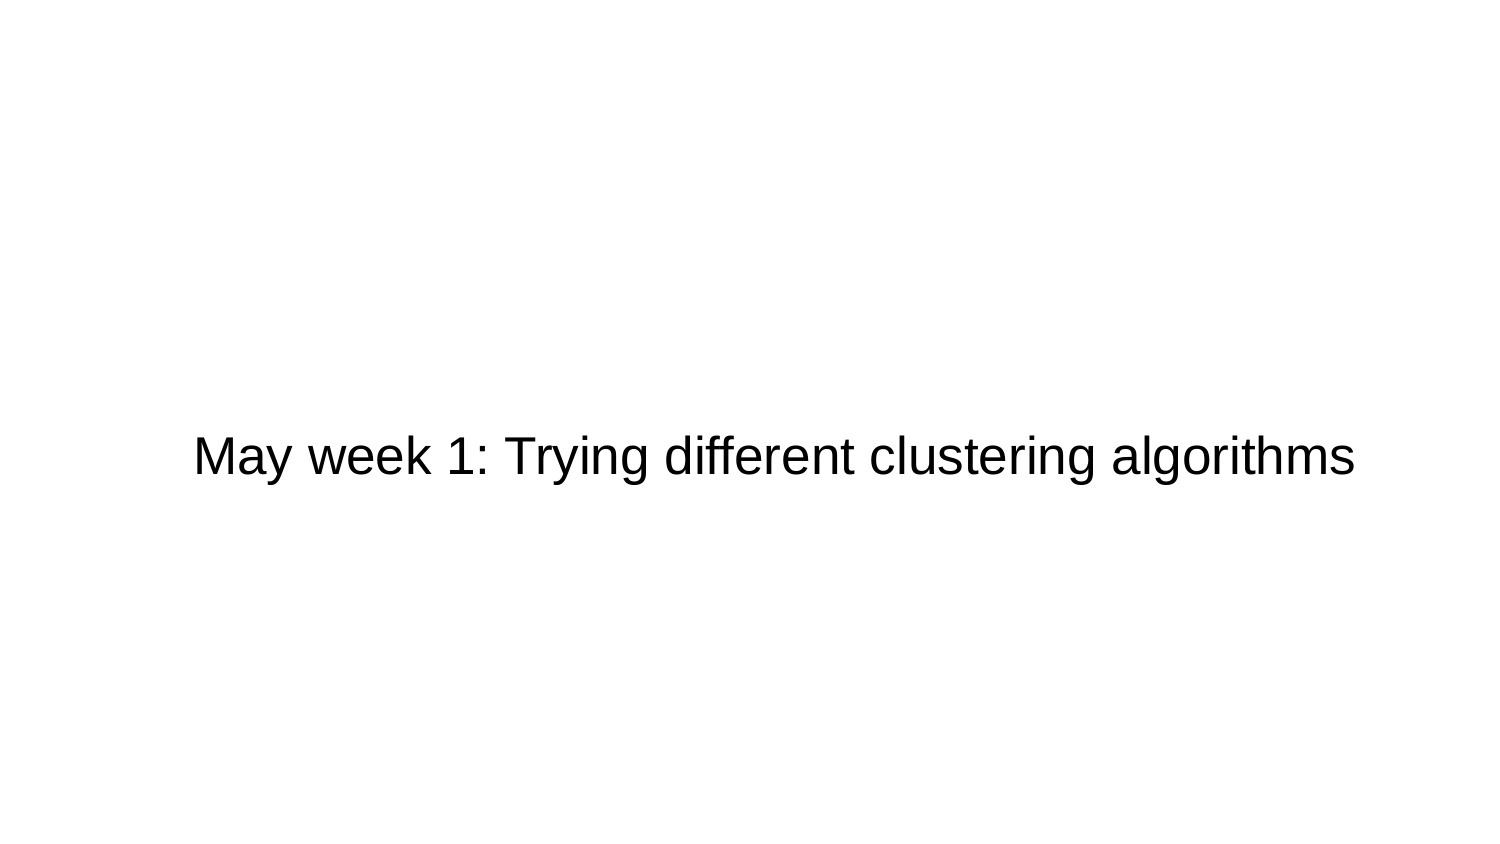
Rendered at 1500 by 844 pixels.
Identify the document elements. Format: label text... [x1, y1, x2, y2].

title May week 1: Trying different clustering algorithms [76, 406, 1474, 501]
